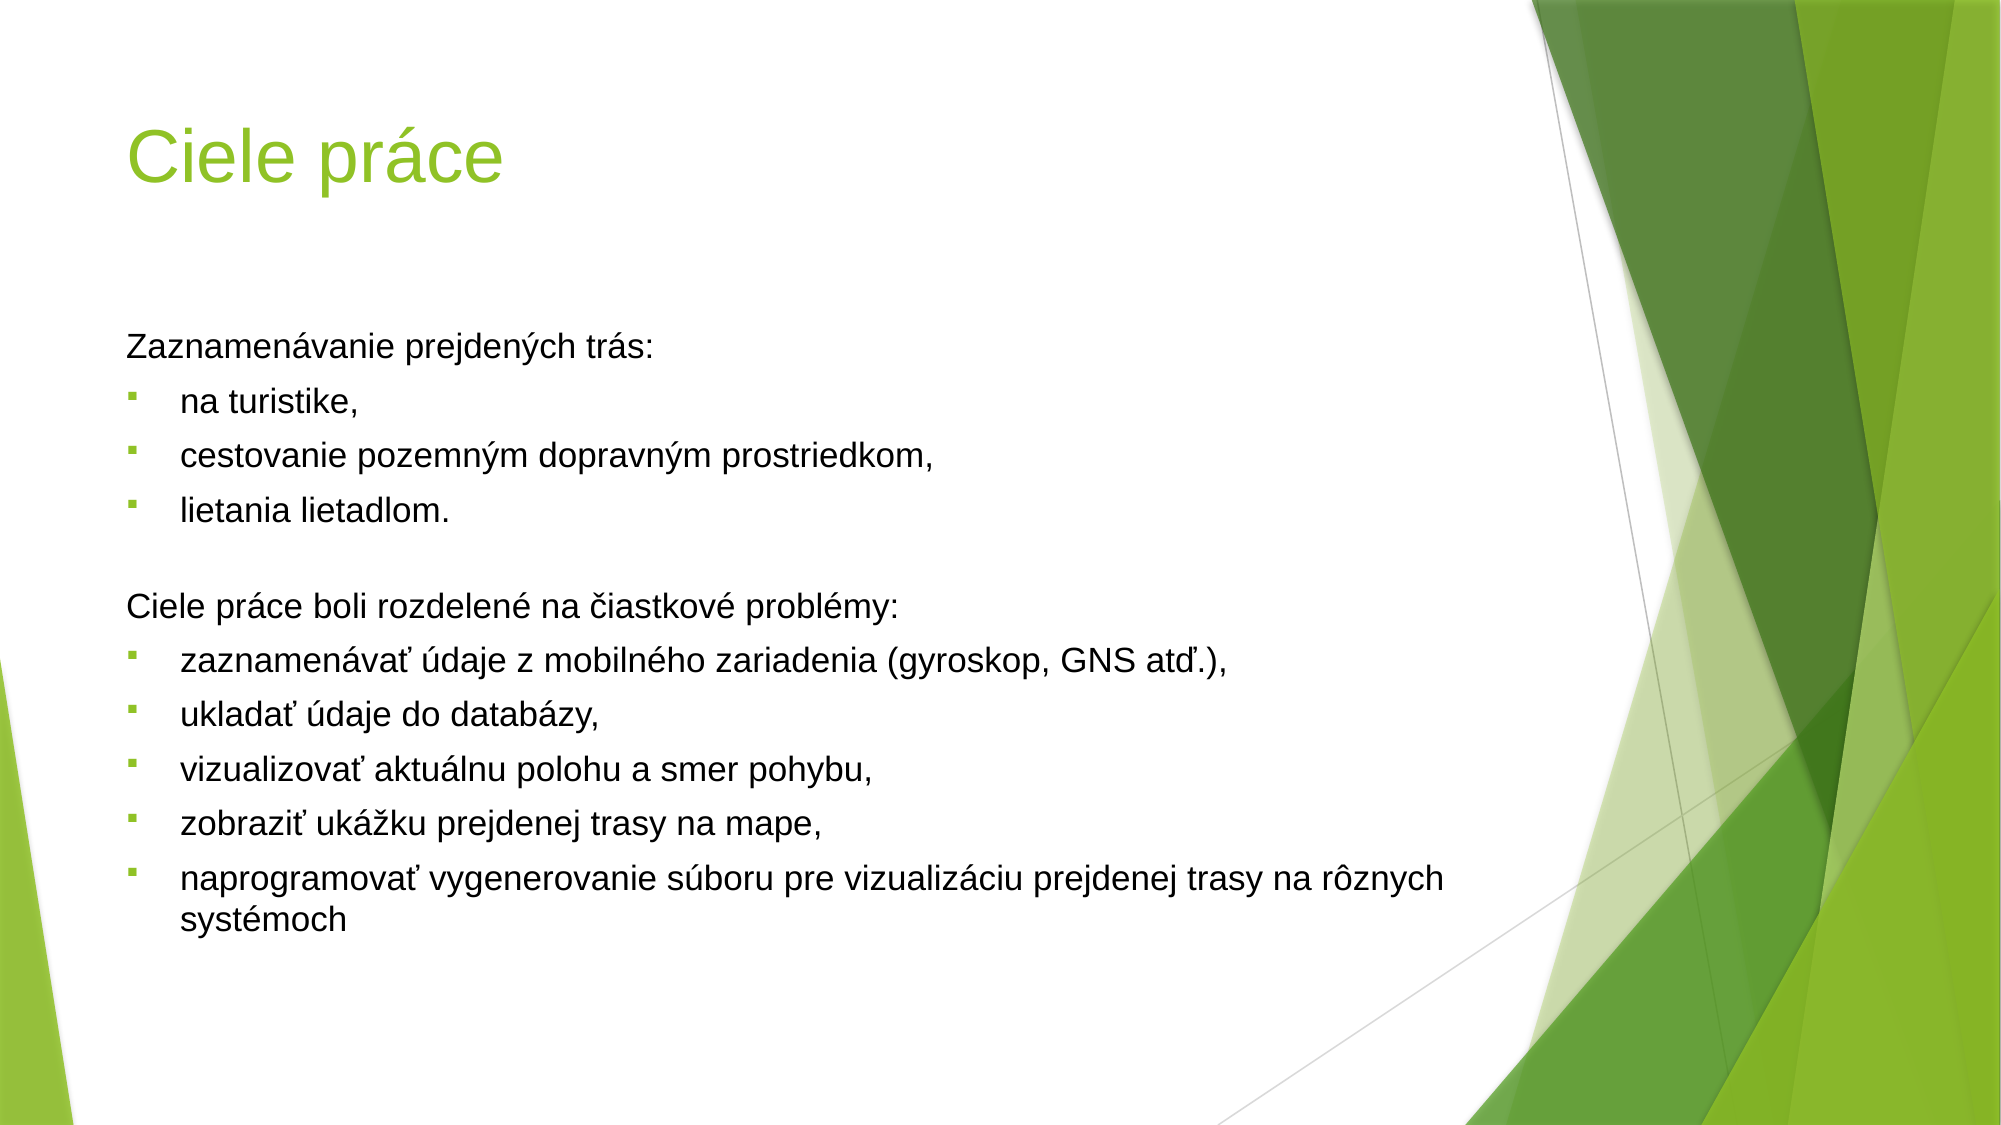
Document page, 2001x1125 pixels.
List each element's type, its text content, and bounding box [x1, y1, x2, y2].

title Ciele práce [111, 99, 1522, 316]
list Zaznamenávanie prejdených trás: na turistike, cestovanie pozemným dopravným prostriedkom, lietania lietadlom. Ciele práce boli rozdelené na čiastkové problémy: zaznamenávať údaje z mobilného zariadenia (gyroskop, GNS atď.), ukladať údaje do databázy, vizualizovať aktuálnu polohu a smer pohybu, zobraziť ukážku prejdenej trasy na mape, naprogramovať vygenerovanie súboru pre vizualizáciu prejdenej trasy na rôznych systémoch [111, 316, 1522, 954]
